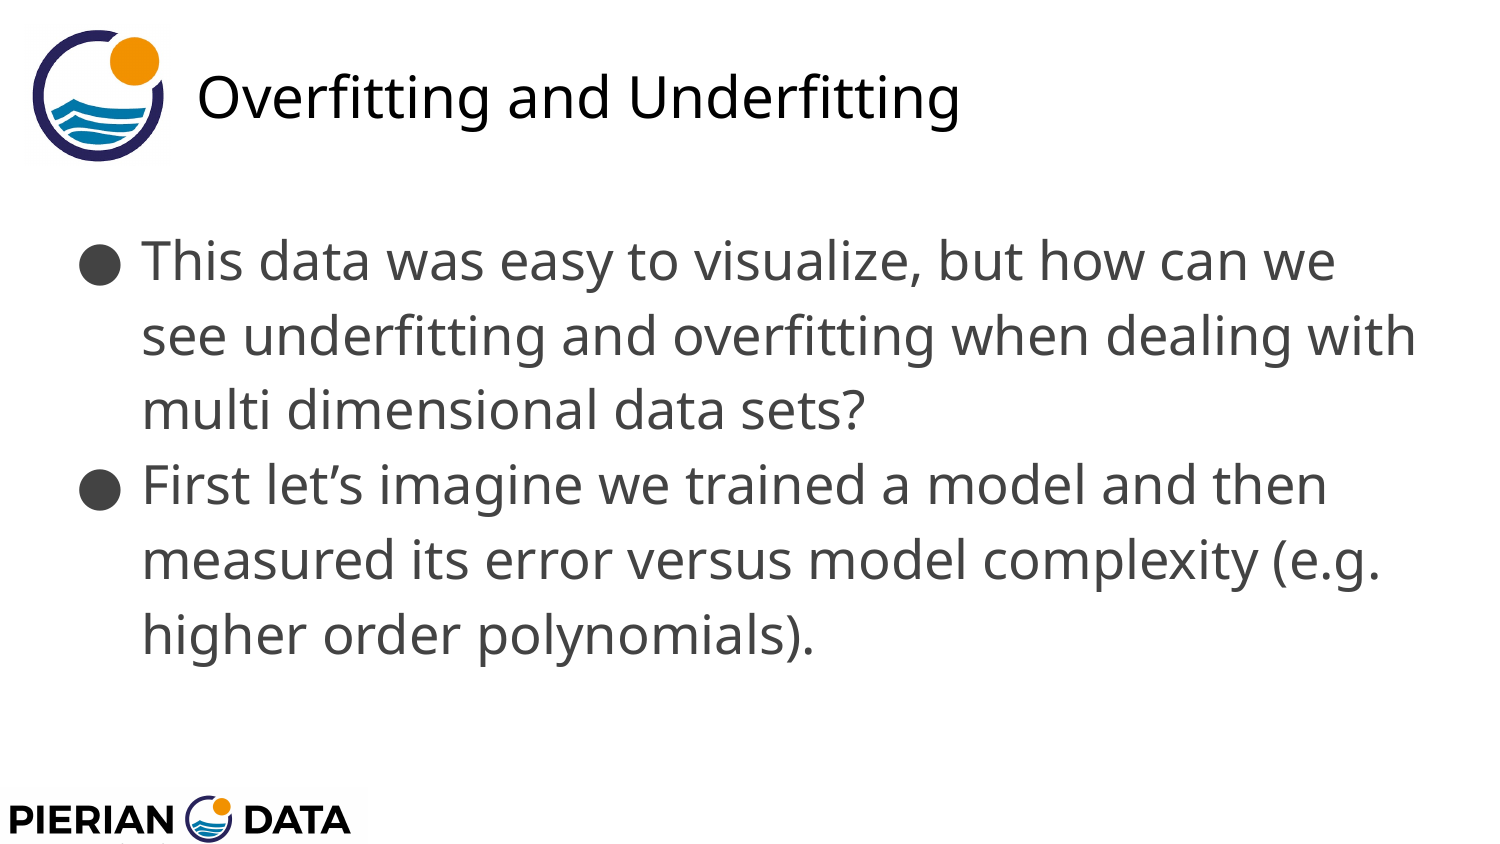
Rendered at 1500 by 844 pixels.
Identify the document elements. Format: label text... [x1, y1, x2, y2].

picture [0, 787, 368, 844]
text_box Overfitting and Underfitting [181, 45, 1500, 146]
text_box This data was easy to visualize, but how can we see underfitting and overfitting when dealing with multi dimensional data sets? First let’s imagine we trained a model and then measured its error versus model complexity (e.g. higher order polynomials). [51, 201, 1449, 750]
text_box [176, 34, 1330, 157]
picture [24, 24, 172, 167]
